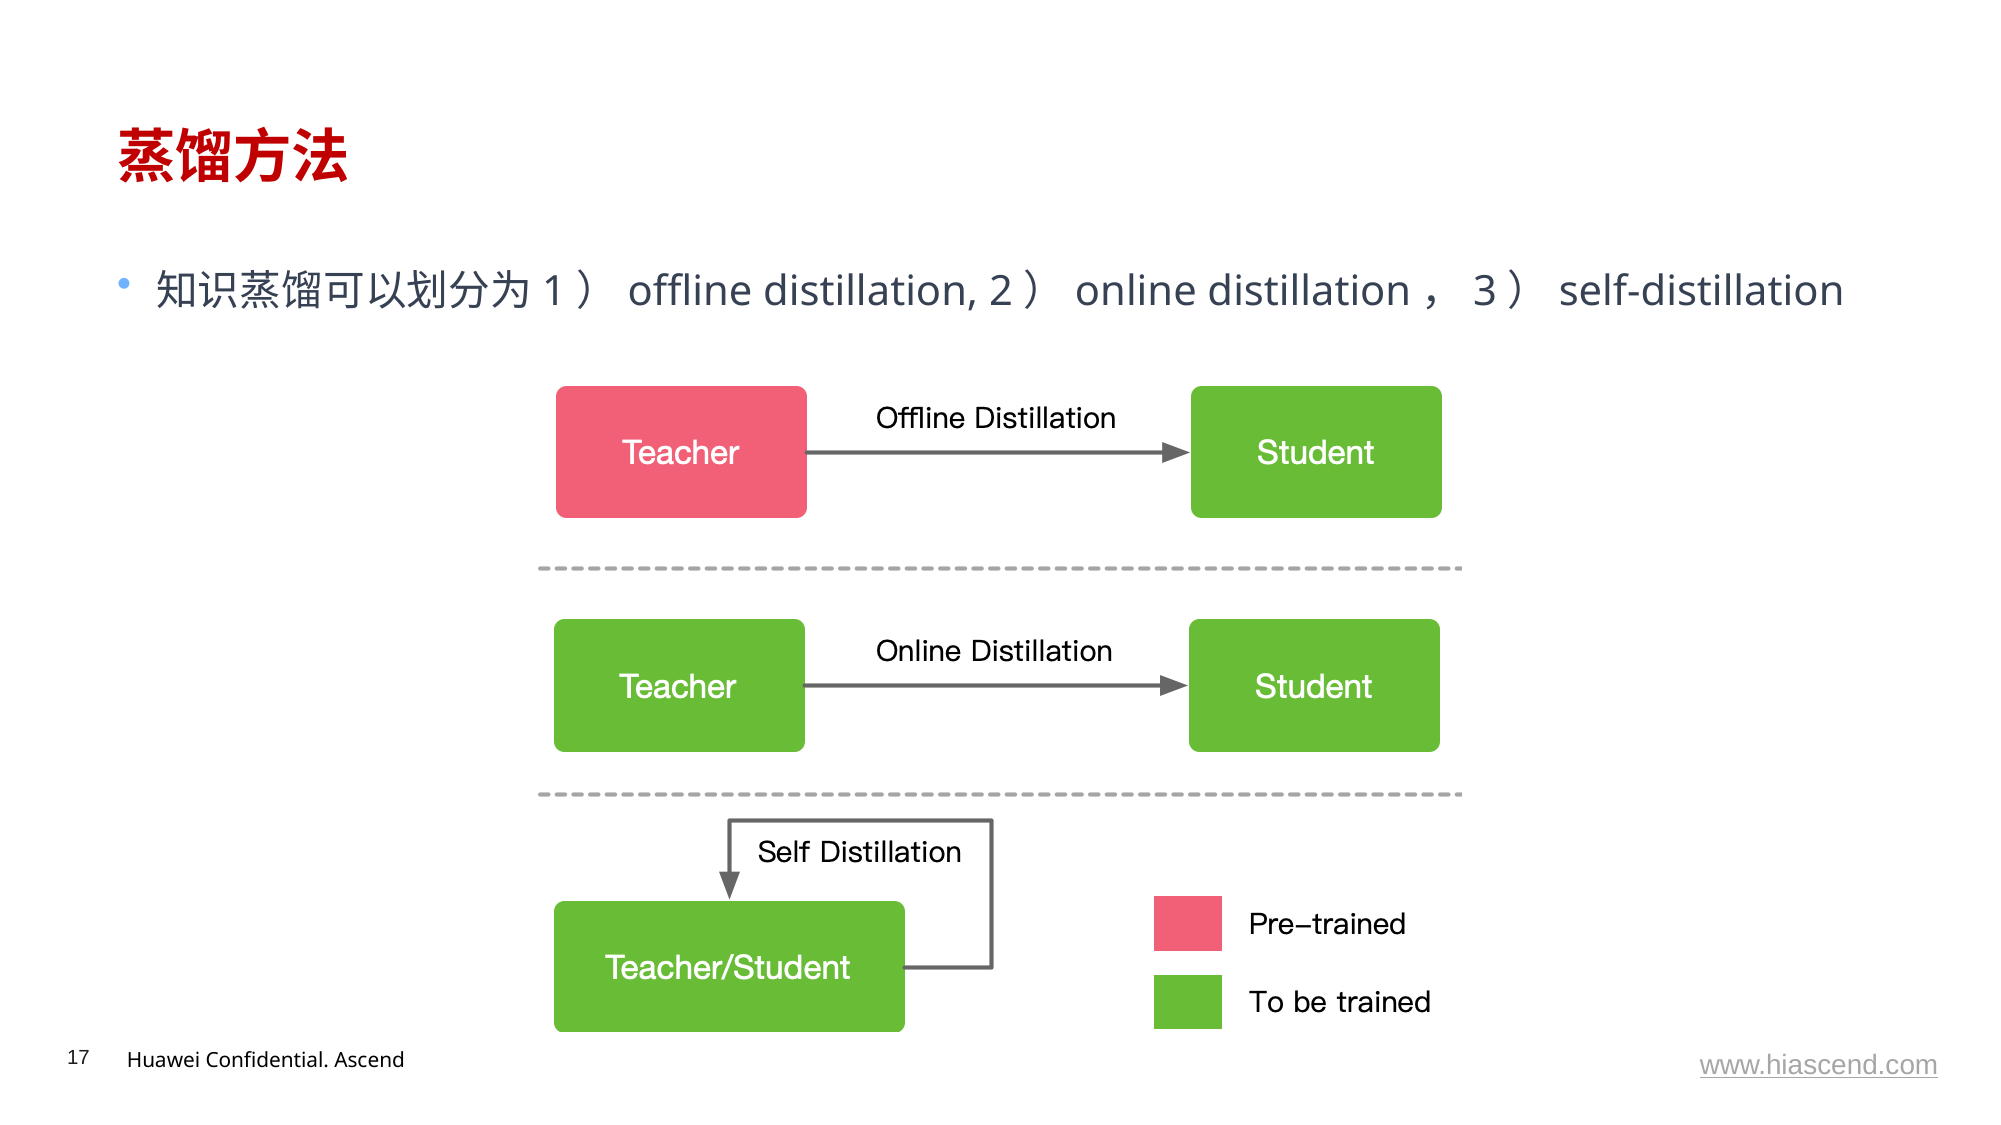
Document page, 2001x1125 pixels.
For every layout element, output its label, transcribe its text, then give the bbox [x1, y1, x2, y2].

title 蒸馏方法 [102, 111, 1901, 209]
list 知识蒸馏可以划分为1）offline distillation, 2）online distillation，3）self-distillation [102, 231, 1901, 988]
picture [538, 385, 1462, 1032]
